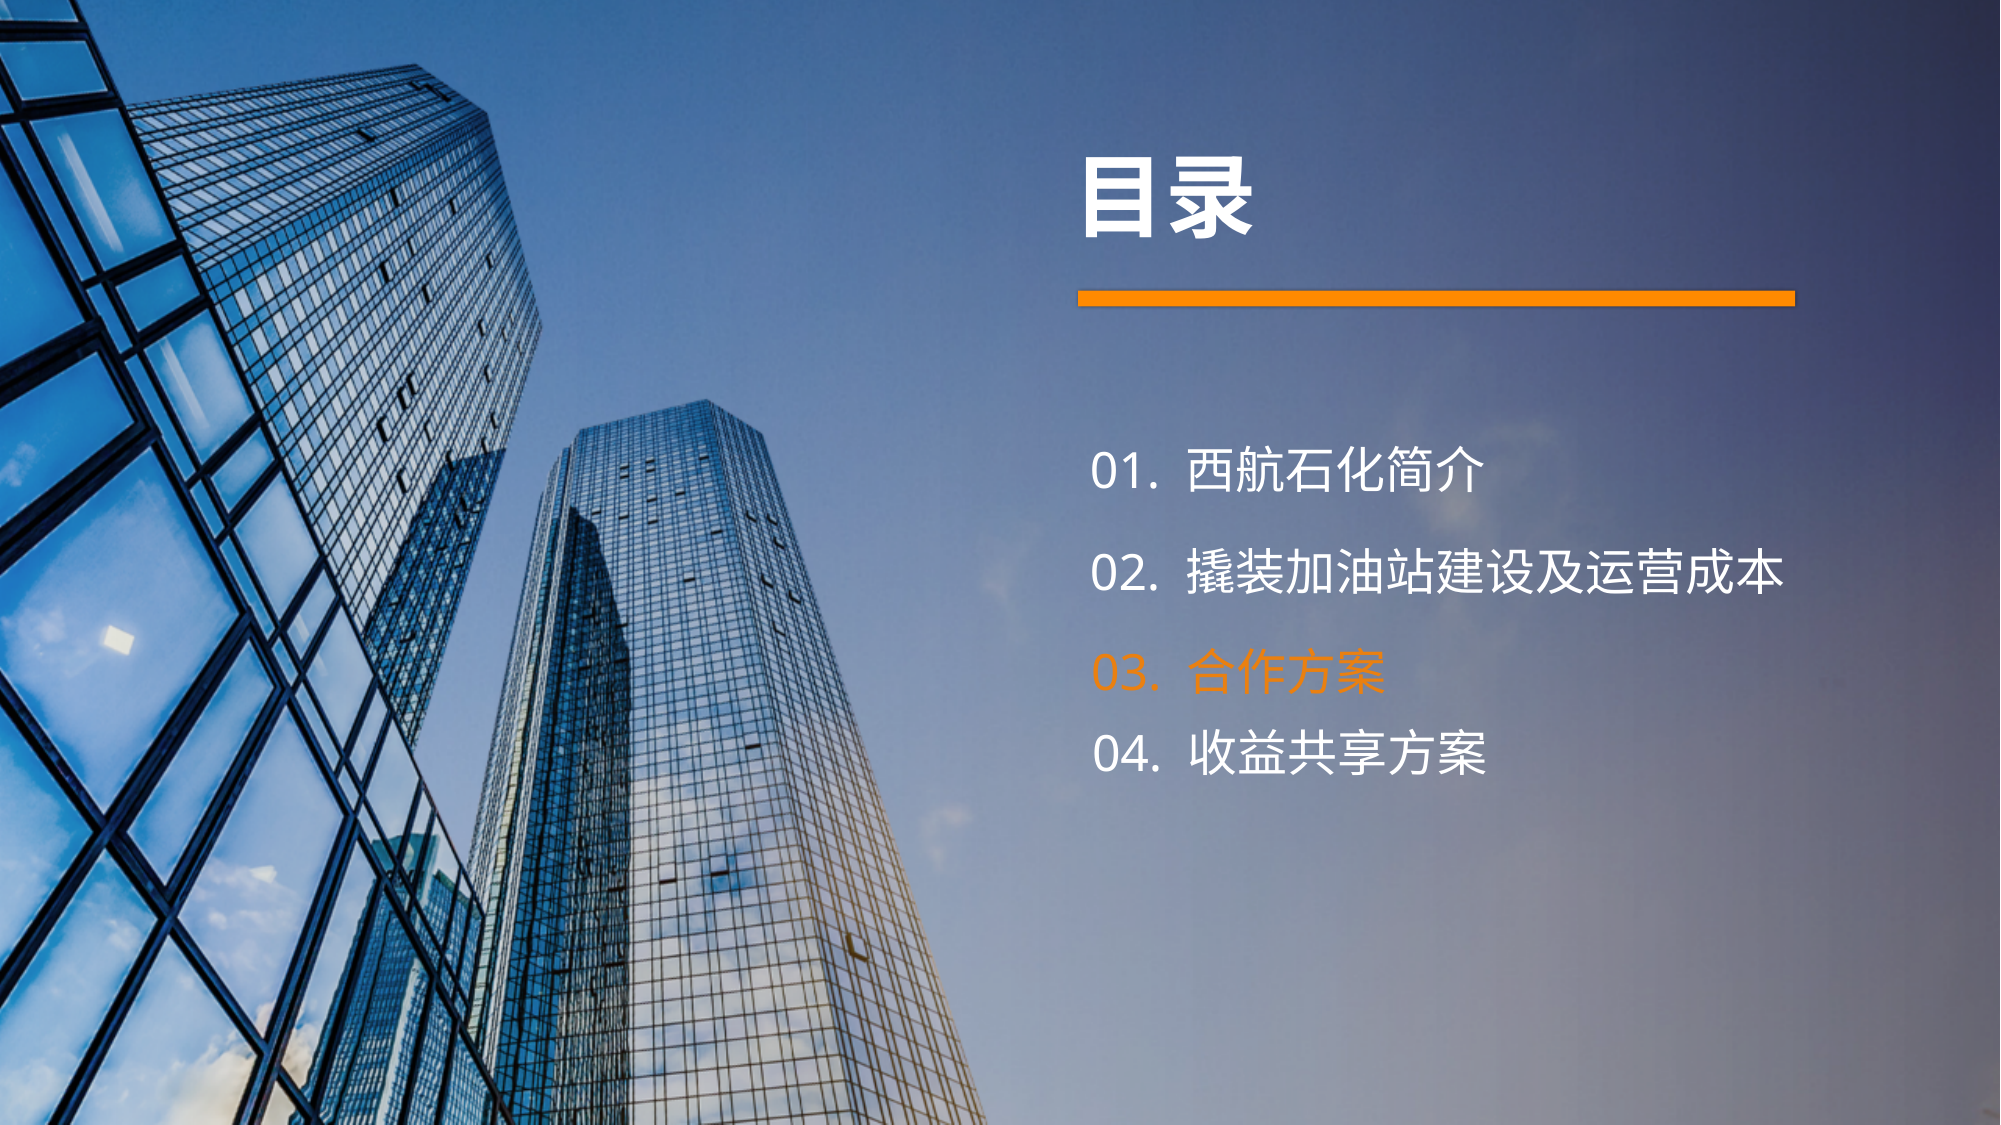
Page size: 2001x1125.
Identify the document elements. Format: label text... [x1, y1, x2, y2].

picture [0, 0, 2000, 1125]
text_box 02. 撬装加油站建设及运营成本 [1075, 532, 1939, 608]
text_box 01. 西航石化简介 [1075, 419, 1795, 507]
text_box 目录 [1073, 160, 1819, 249]
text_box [1078, 290, 1796, 307]
text_box 04. 收益共享方案 [1077, 714, 1941, 790]
text_box 03. 合作方案 [1076, 620, 1953, 708]
